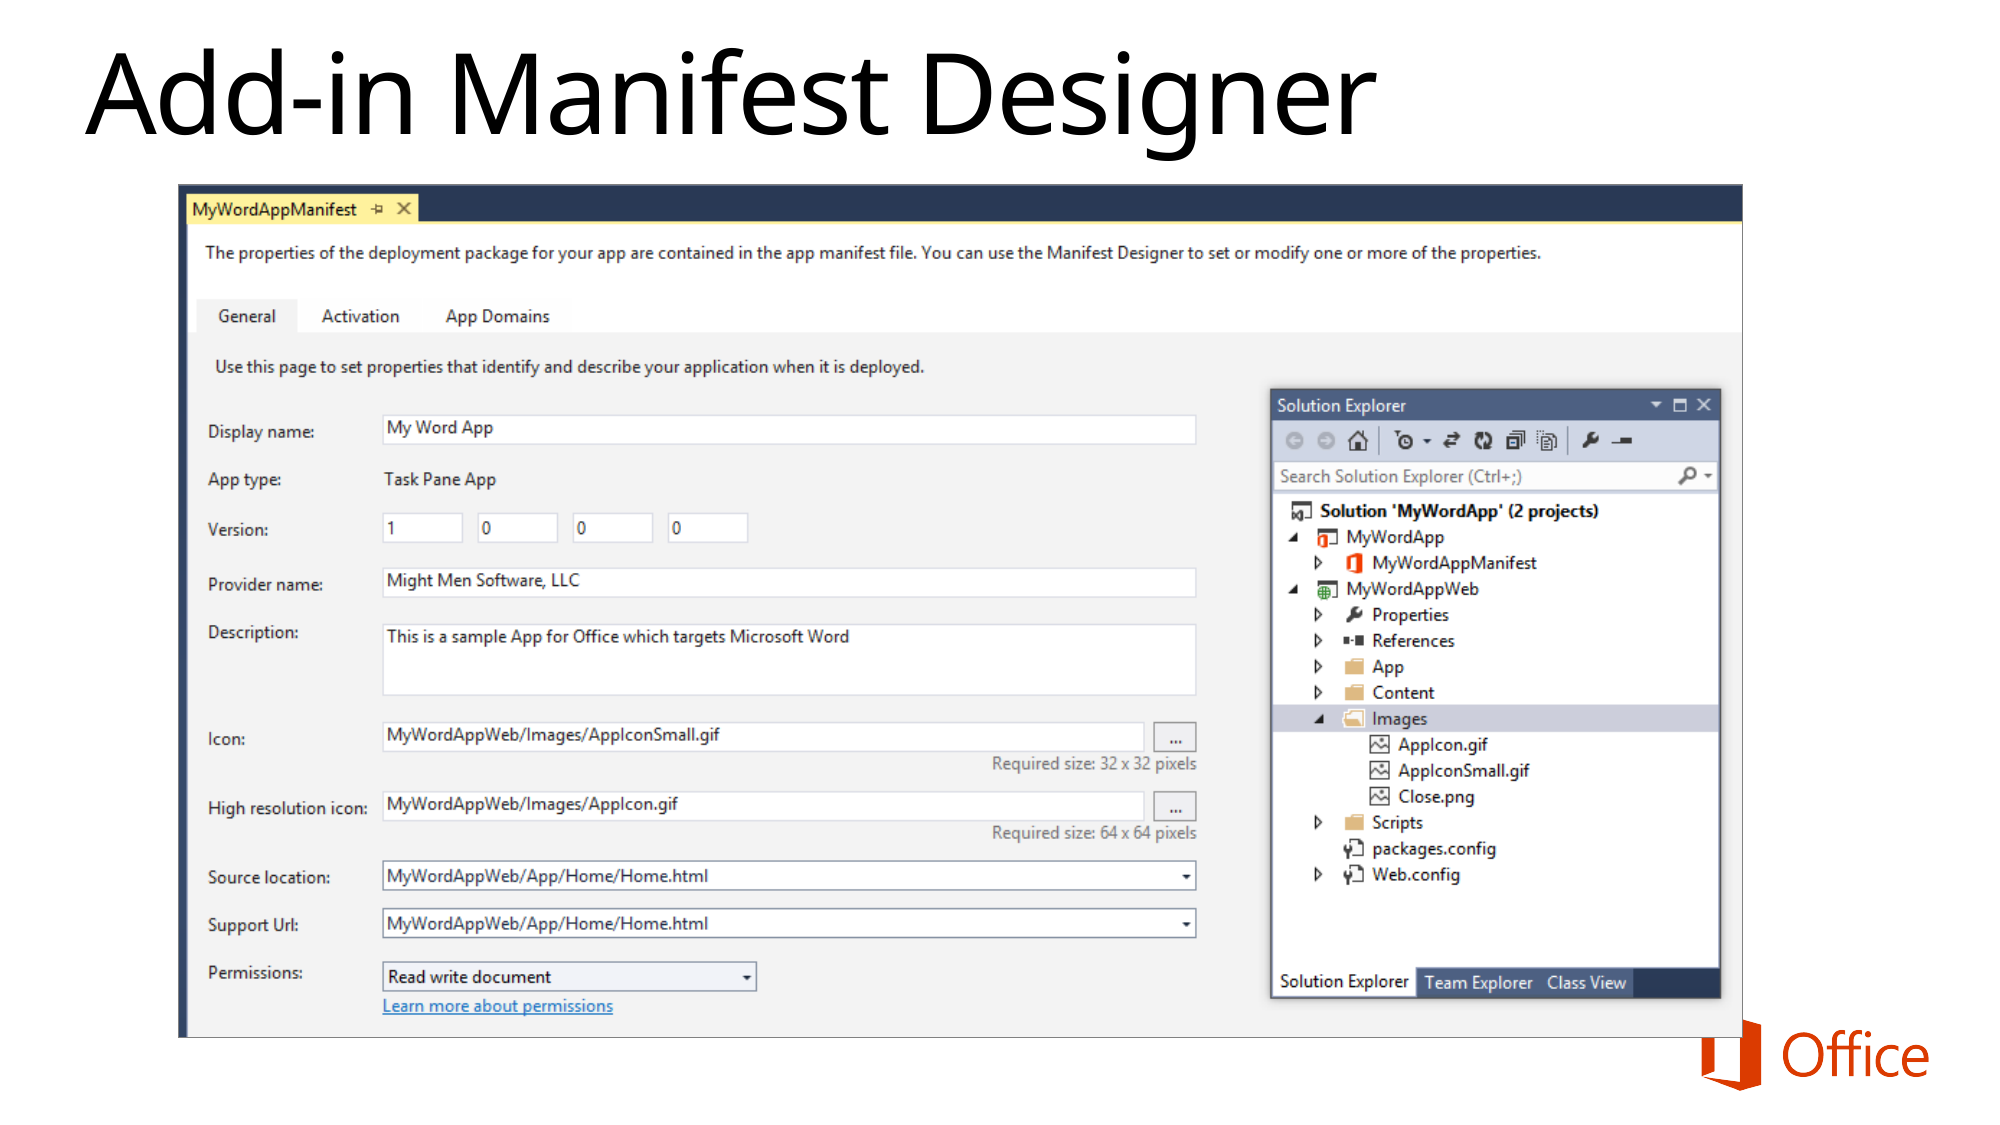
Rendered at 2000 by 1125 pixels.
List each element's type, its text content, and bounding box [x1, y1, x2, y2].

picture [177, 184, 1960, 1122]
title Add-in Manifest Designer [85, 37, 1914, 161]
